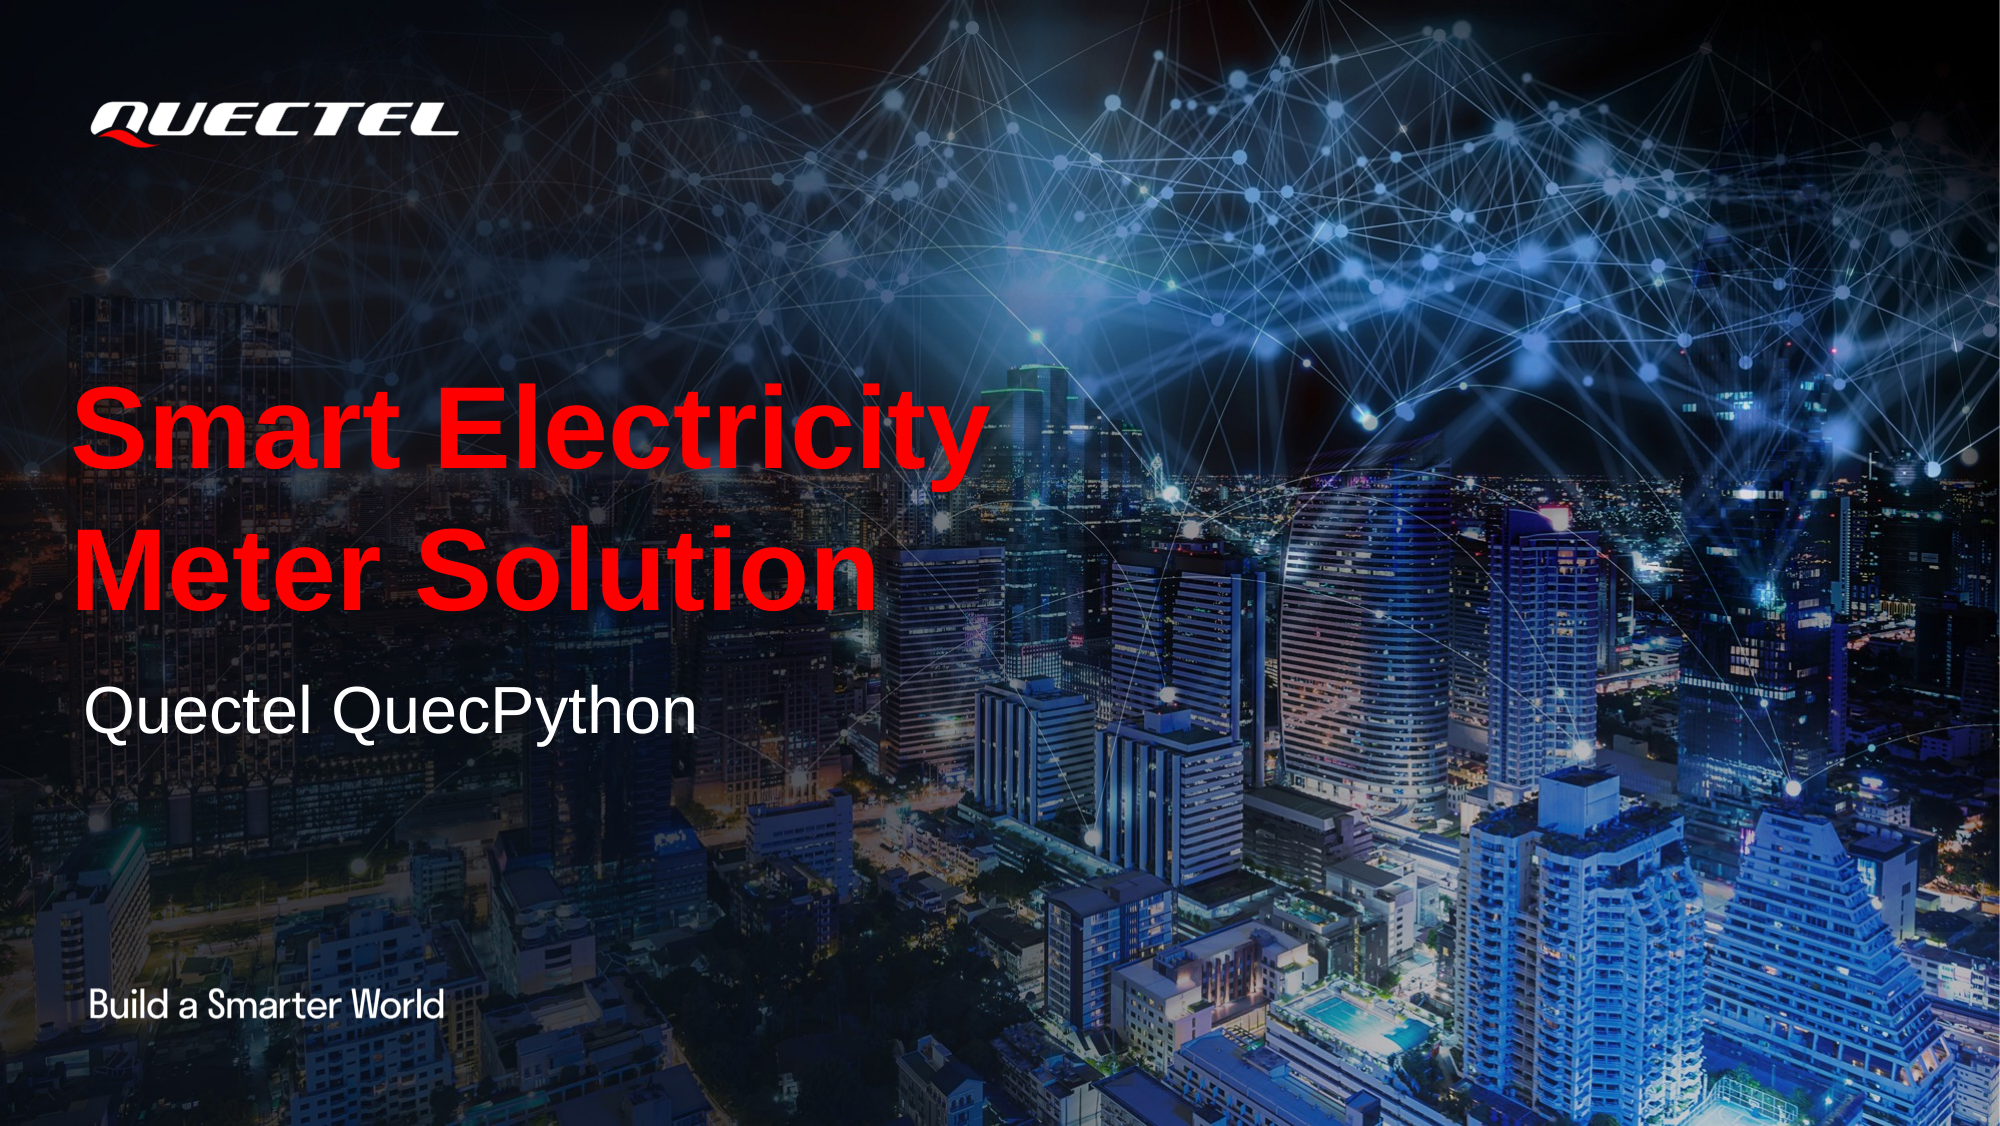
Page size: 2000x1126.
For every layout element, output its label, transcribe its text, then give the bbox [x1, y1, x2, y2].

text_box Smart Electricity Meter Solution [68, 349, 1478, 635]
text_box Quectel QuecPython [68, 668, 1559, 757]
picture [0, 0, 2000, 1126]
